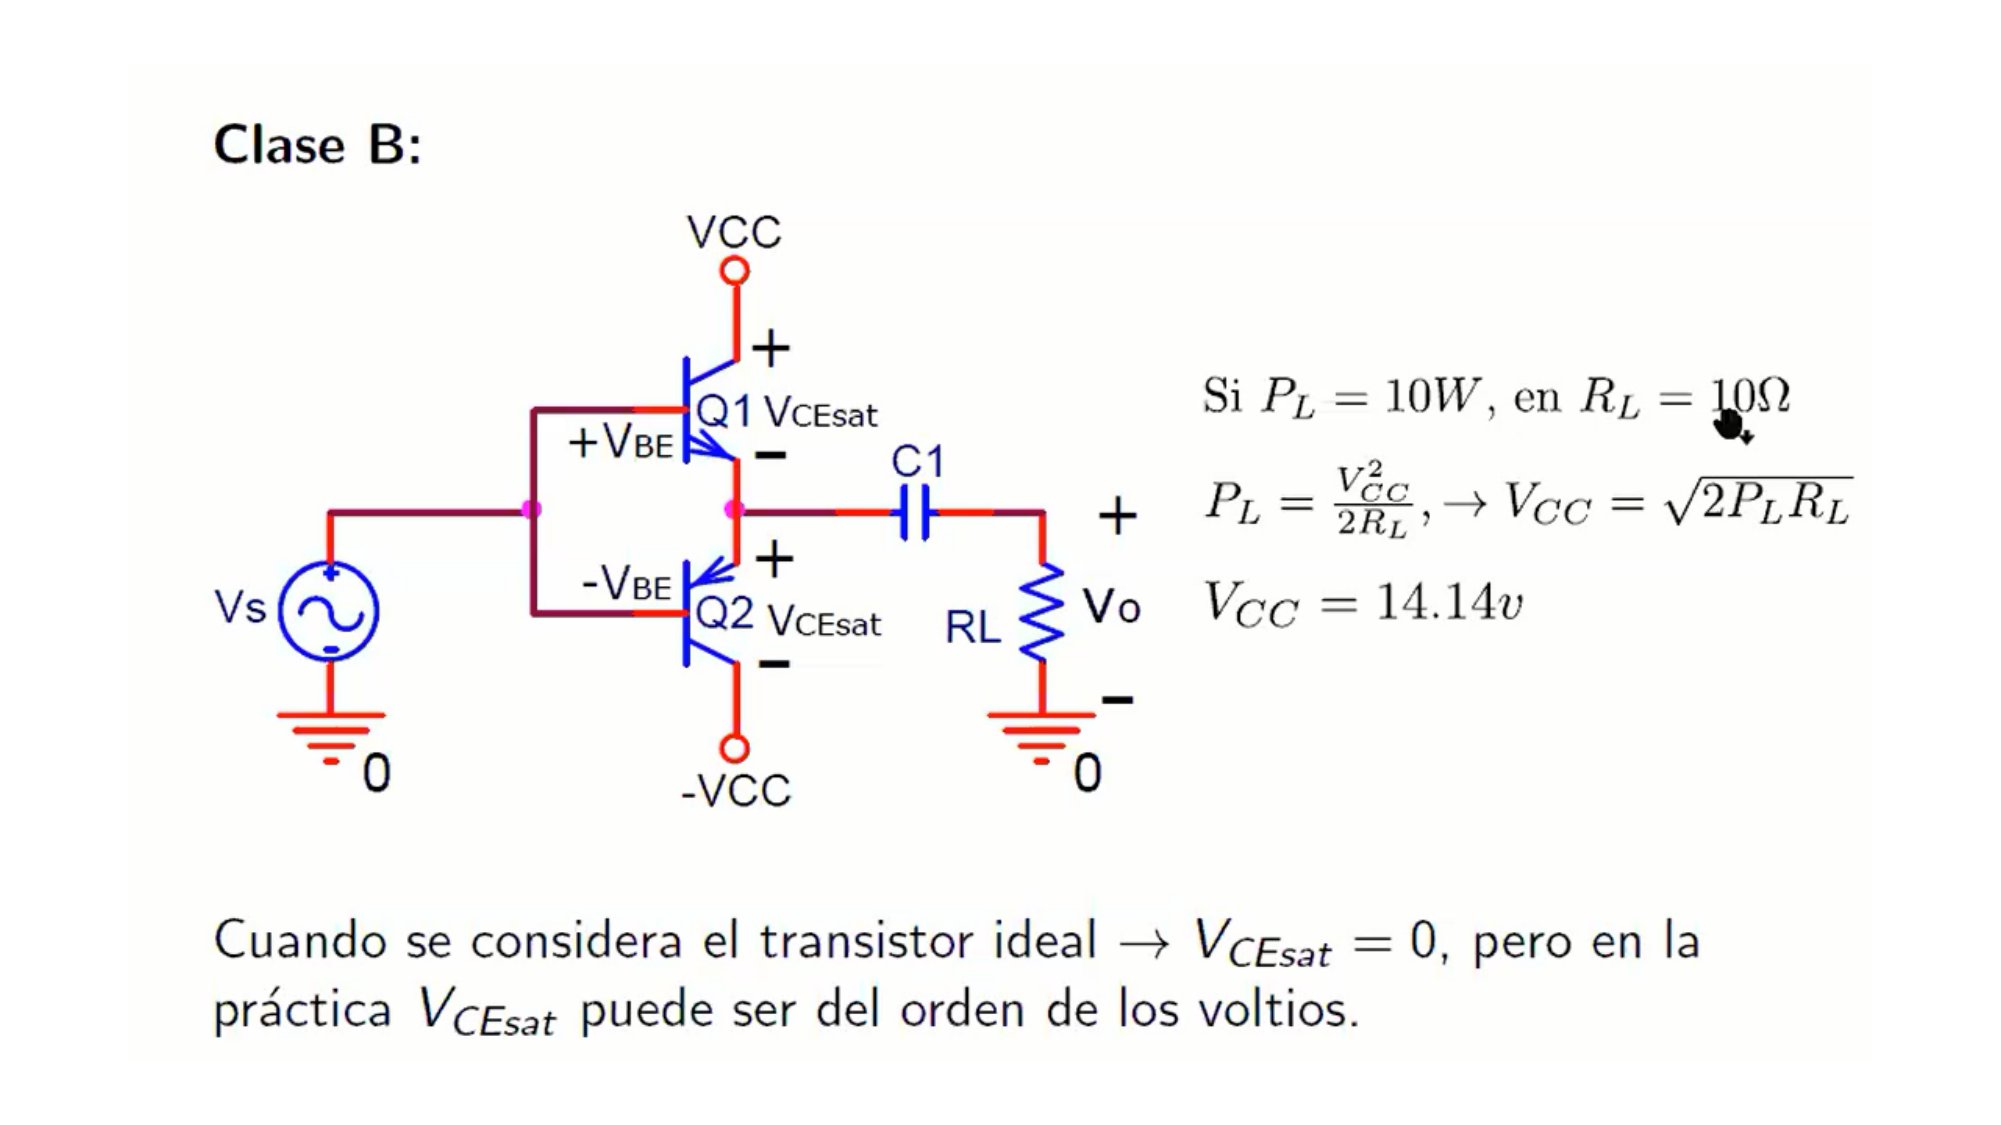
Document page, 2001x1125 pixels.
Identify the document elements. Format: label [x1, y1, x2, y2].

picture [127, 64, 1872, 1061]
